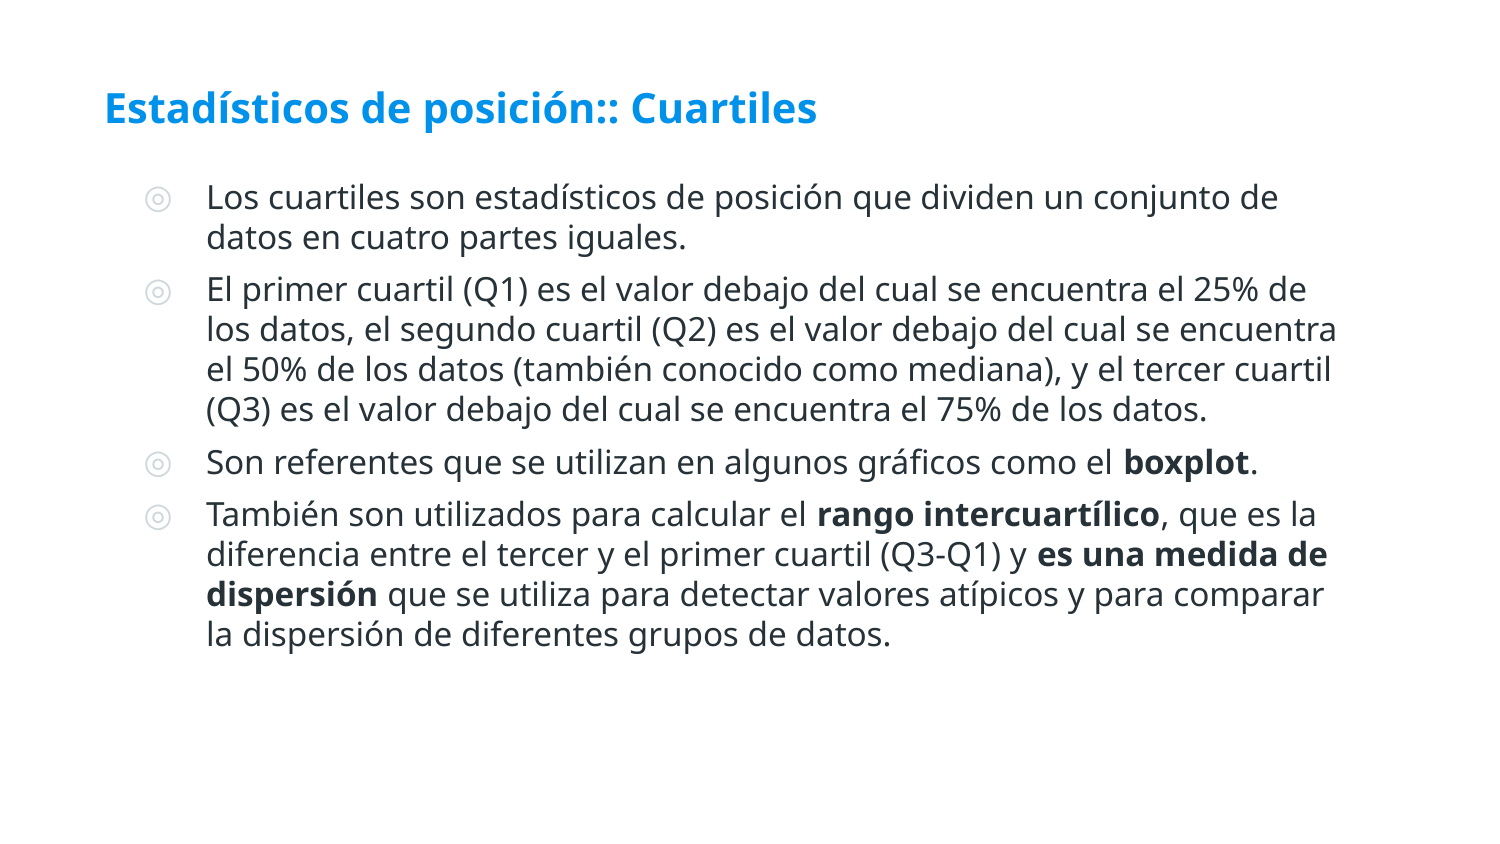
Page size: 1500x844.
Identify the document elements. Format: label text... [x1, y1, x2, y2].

text_box Estadísticos de posición:: Cuartiles [88, 63, 1331, 150]
list Los cuartiles son estadísticos de posición que dividen un conjunto de datos en cuatro partes iguales. El primer cuartil (Q1) es el valor debajo del cual se encuentra el 25% de los datos, el segundo cuartil (Q2) es el valor debajo del cual se encuentra el 50% de los datos (también conocido como mediana), y el tercer cuartil (Q3) es el valor debajo del cual se encuentra el 75% de los datos. Son referentes que se utilizan en algunos gráficos como el boxplot. También son utilizados para calcular el rango intercuartílico, que es la diferencia entre el tercer y el primer cuartil (Q3-Q1) y es una medida de dispersión que se utiliza para detectar valores atípicos y para comparar la dispersión de diferentes grupos de datos. [116, 161, 1359, 748]
